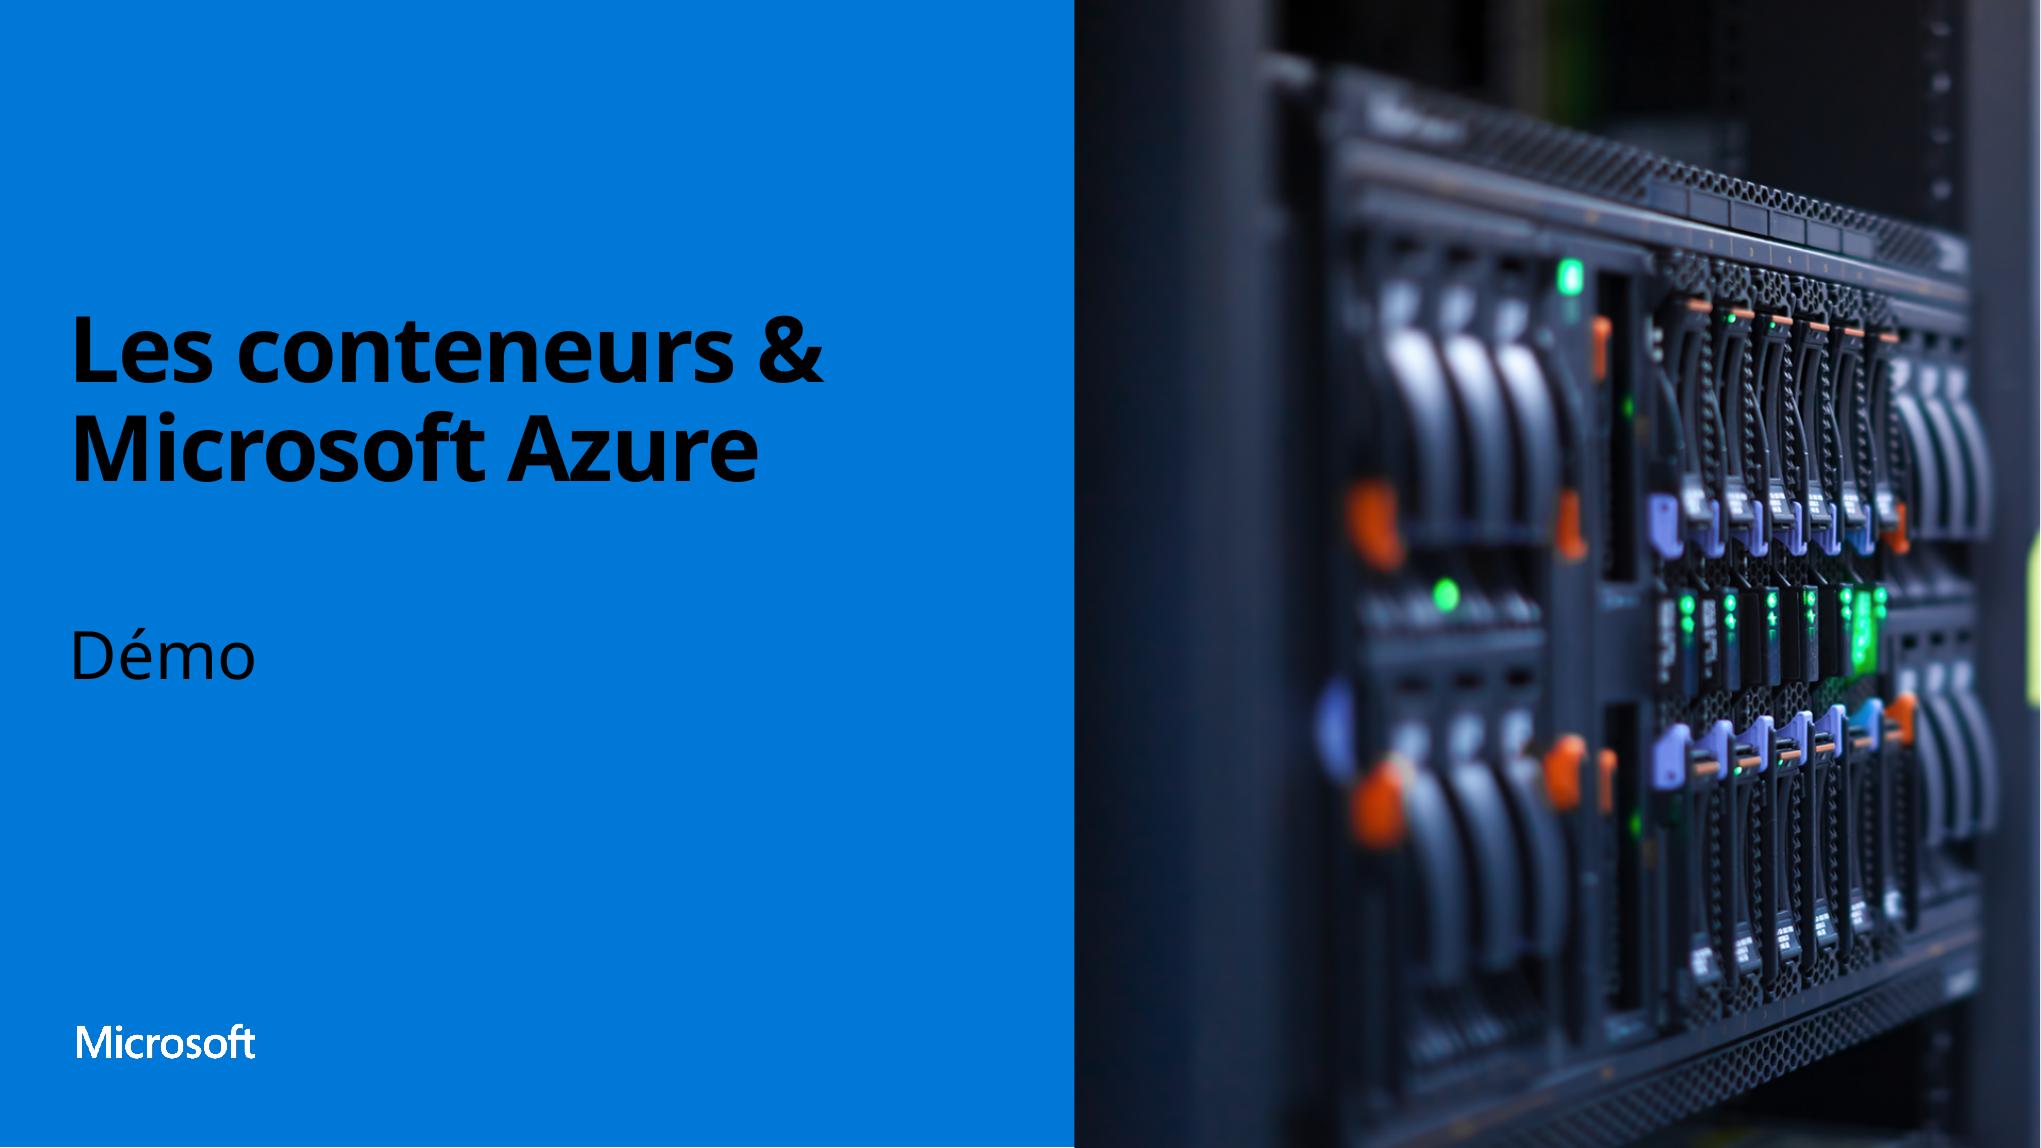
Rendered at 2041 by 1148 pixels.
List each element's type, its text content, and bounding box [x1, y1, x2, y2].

picture [1074, 0, 2041, 1148]
list Démo [45, 603, 925, 770]
picture [68, 983, 265, 1100]
title Les conteneurs & Microsoft Azure [45, 288, 1021, 619]
